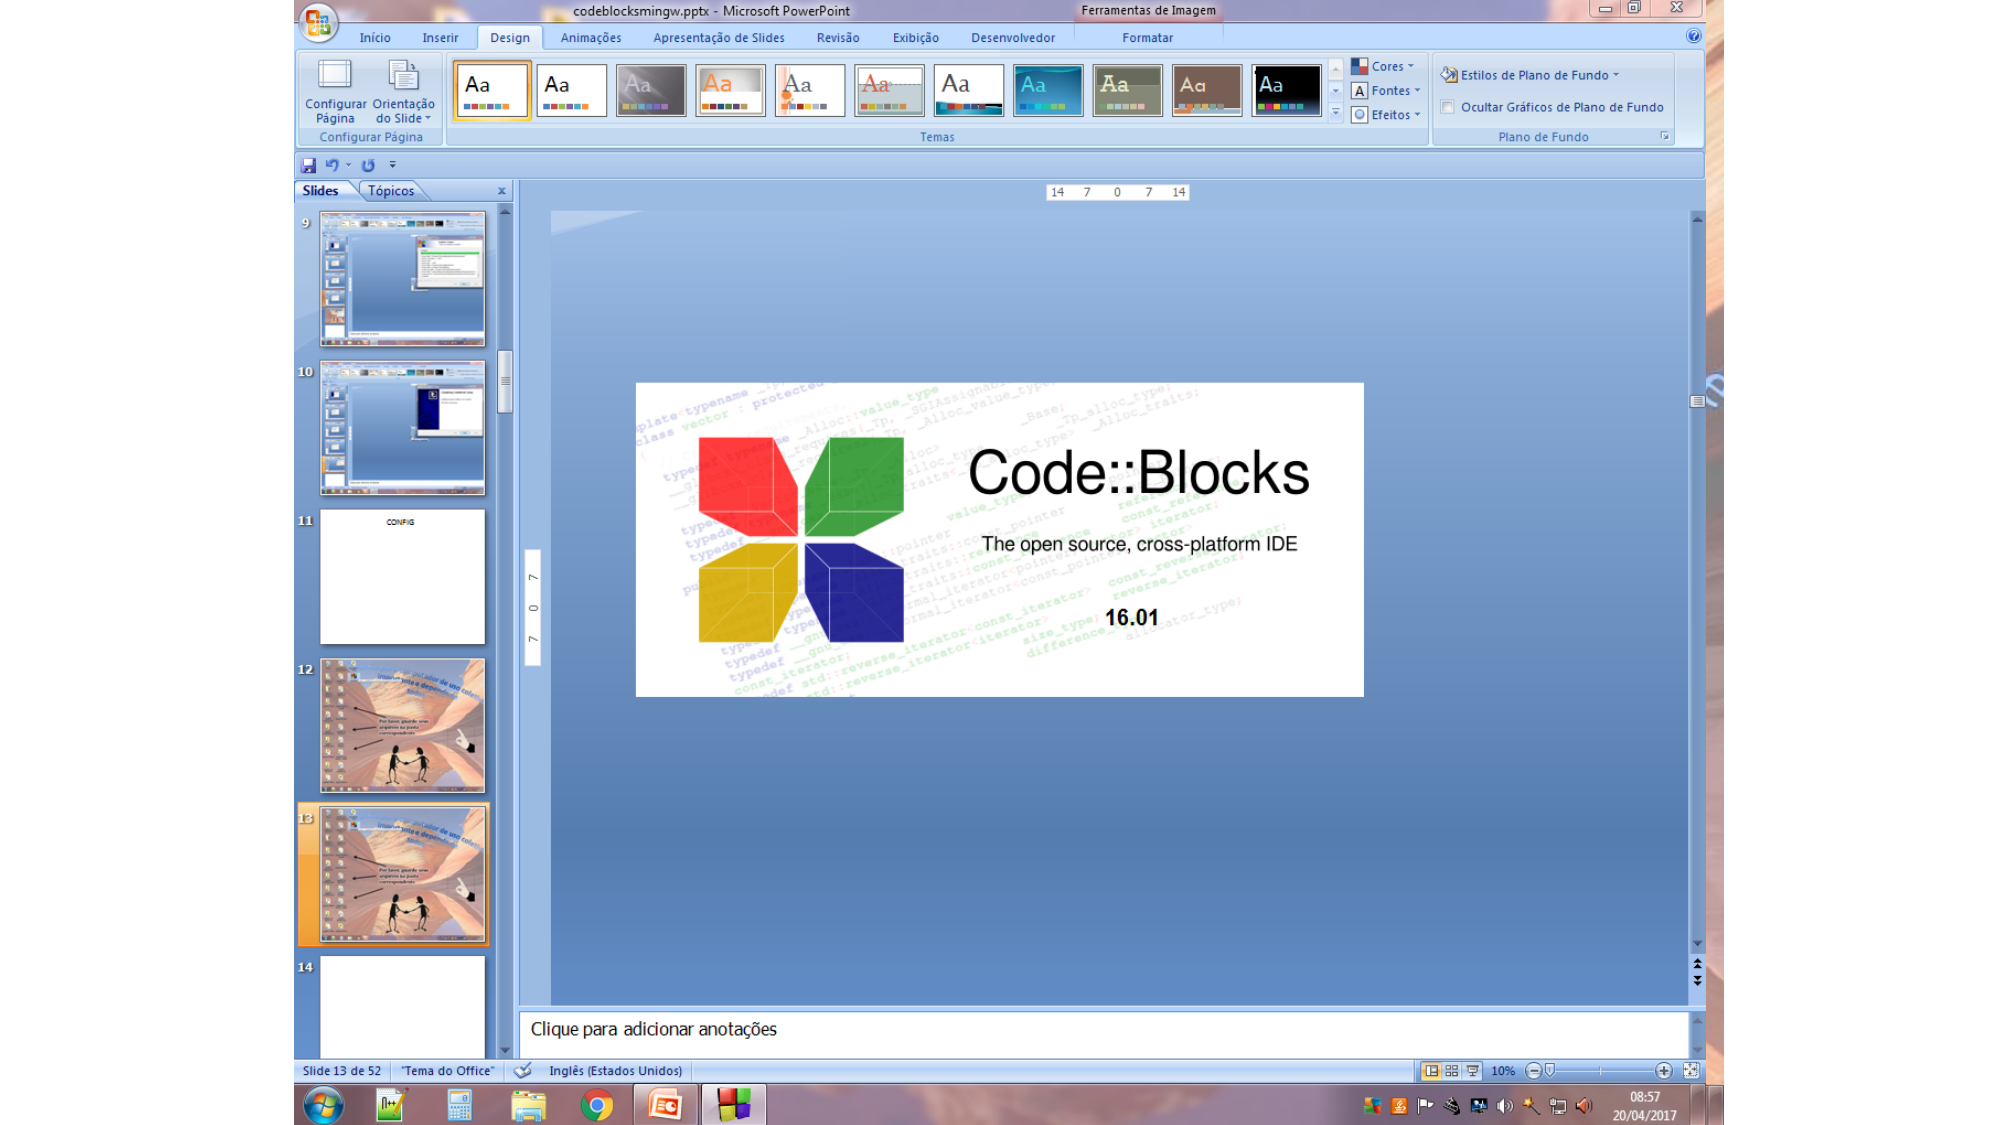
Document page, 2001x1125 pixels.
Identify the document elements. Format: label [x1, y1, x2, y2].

picture [294, 0, 1724, 1125]
